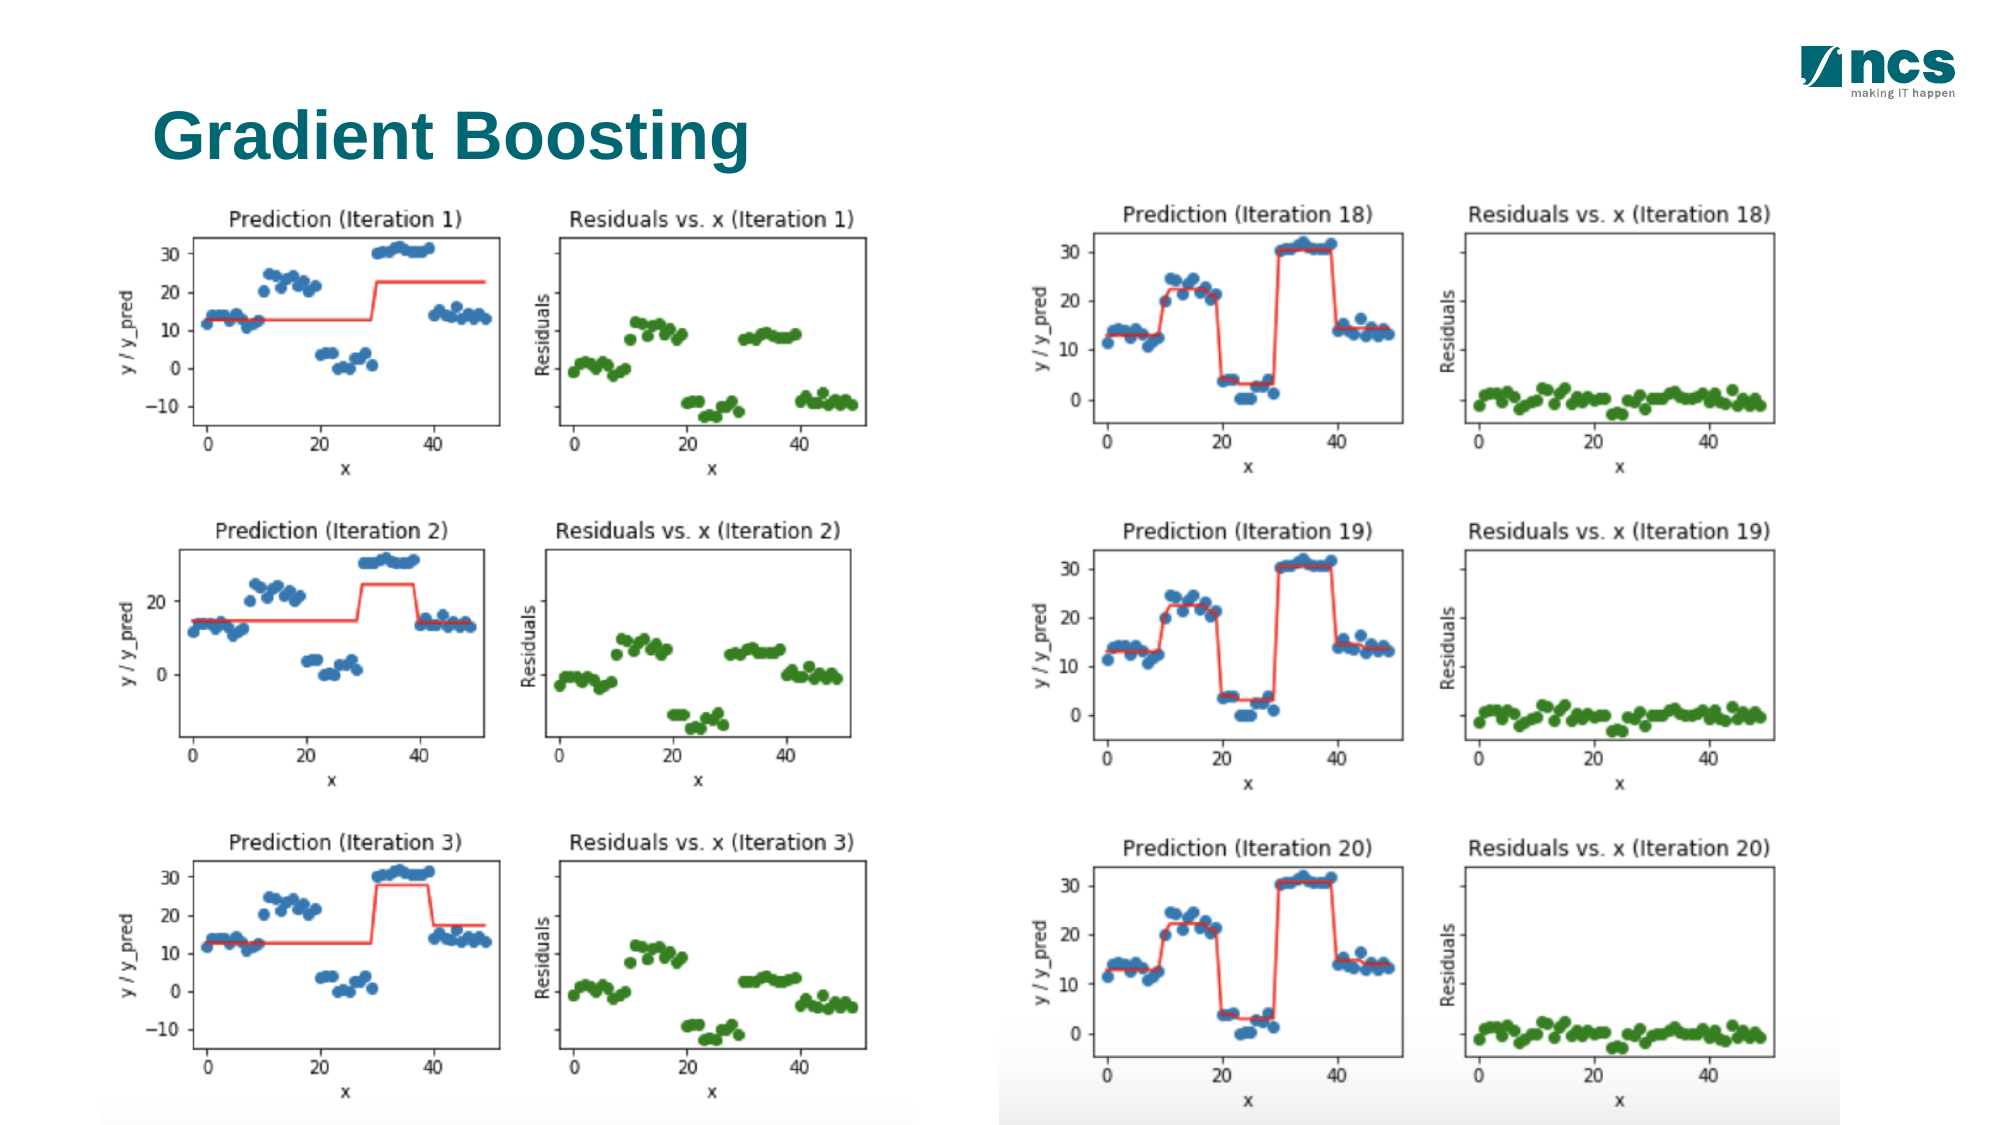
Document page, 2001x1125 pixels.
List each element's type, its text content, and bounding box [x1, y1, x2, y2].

picture [101, 192, 913, 1125]
title Gradient Boosting [137, 93, 1750, 311]
picture [999, 177, 1840, 1125]
